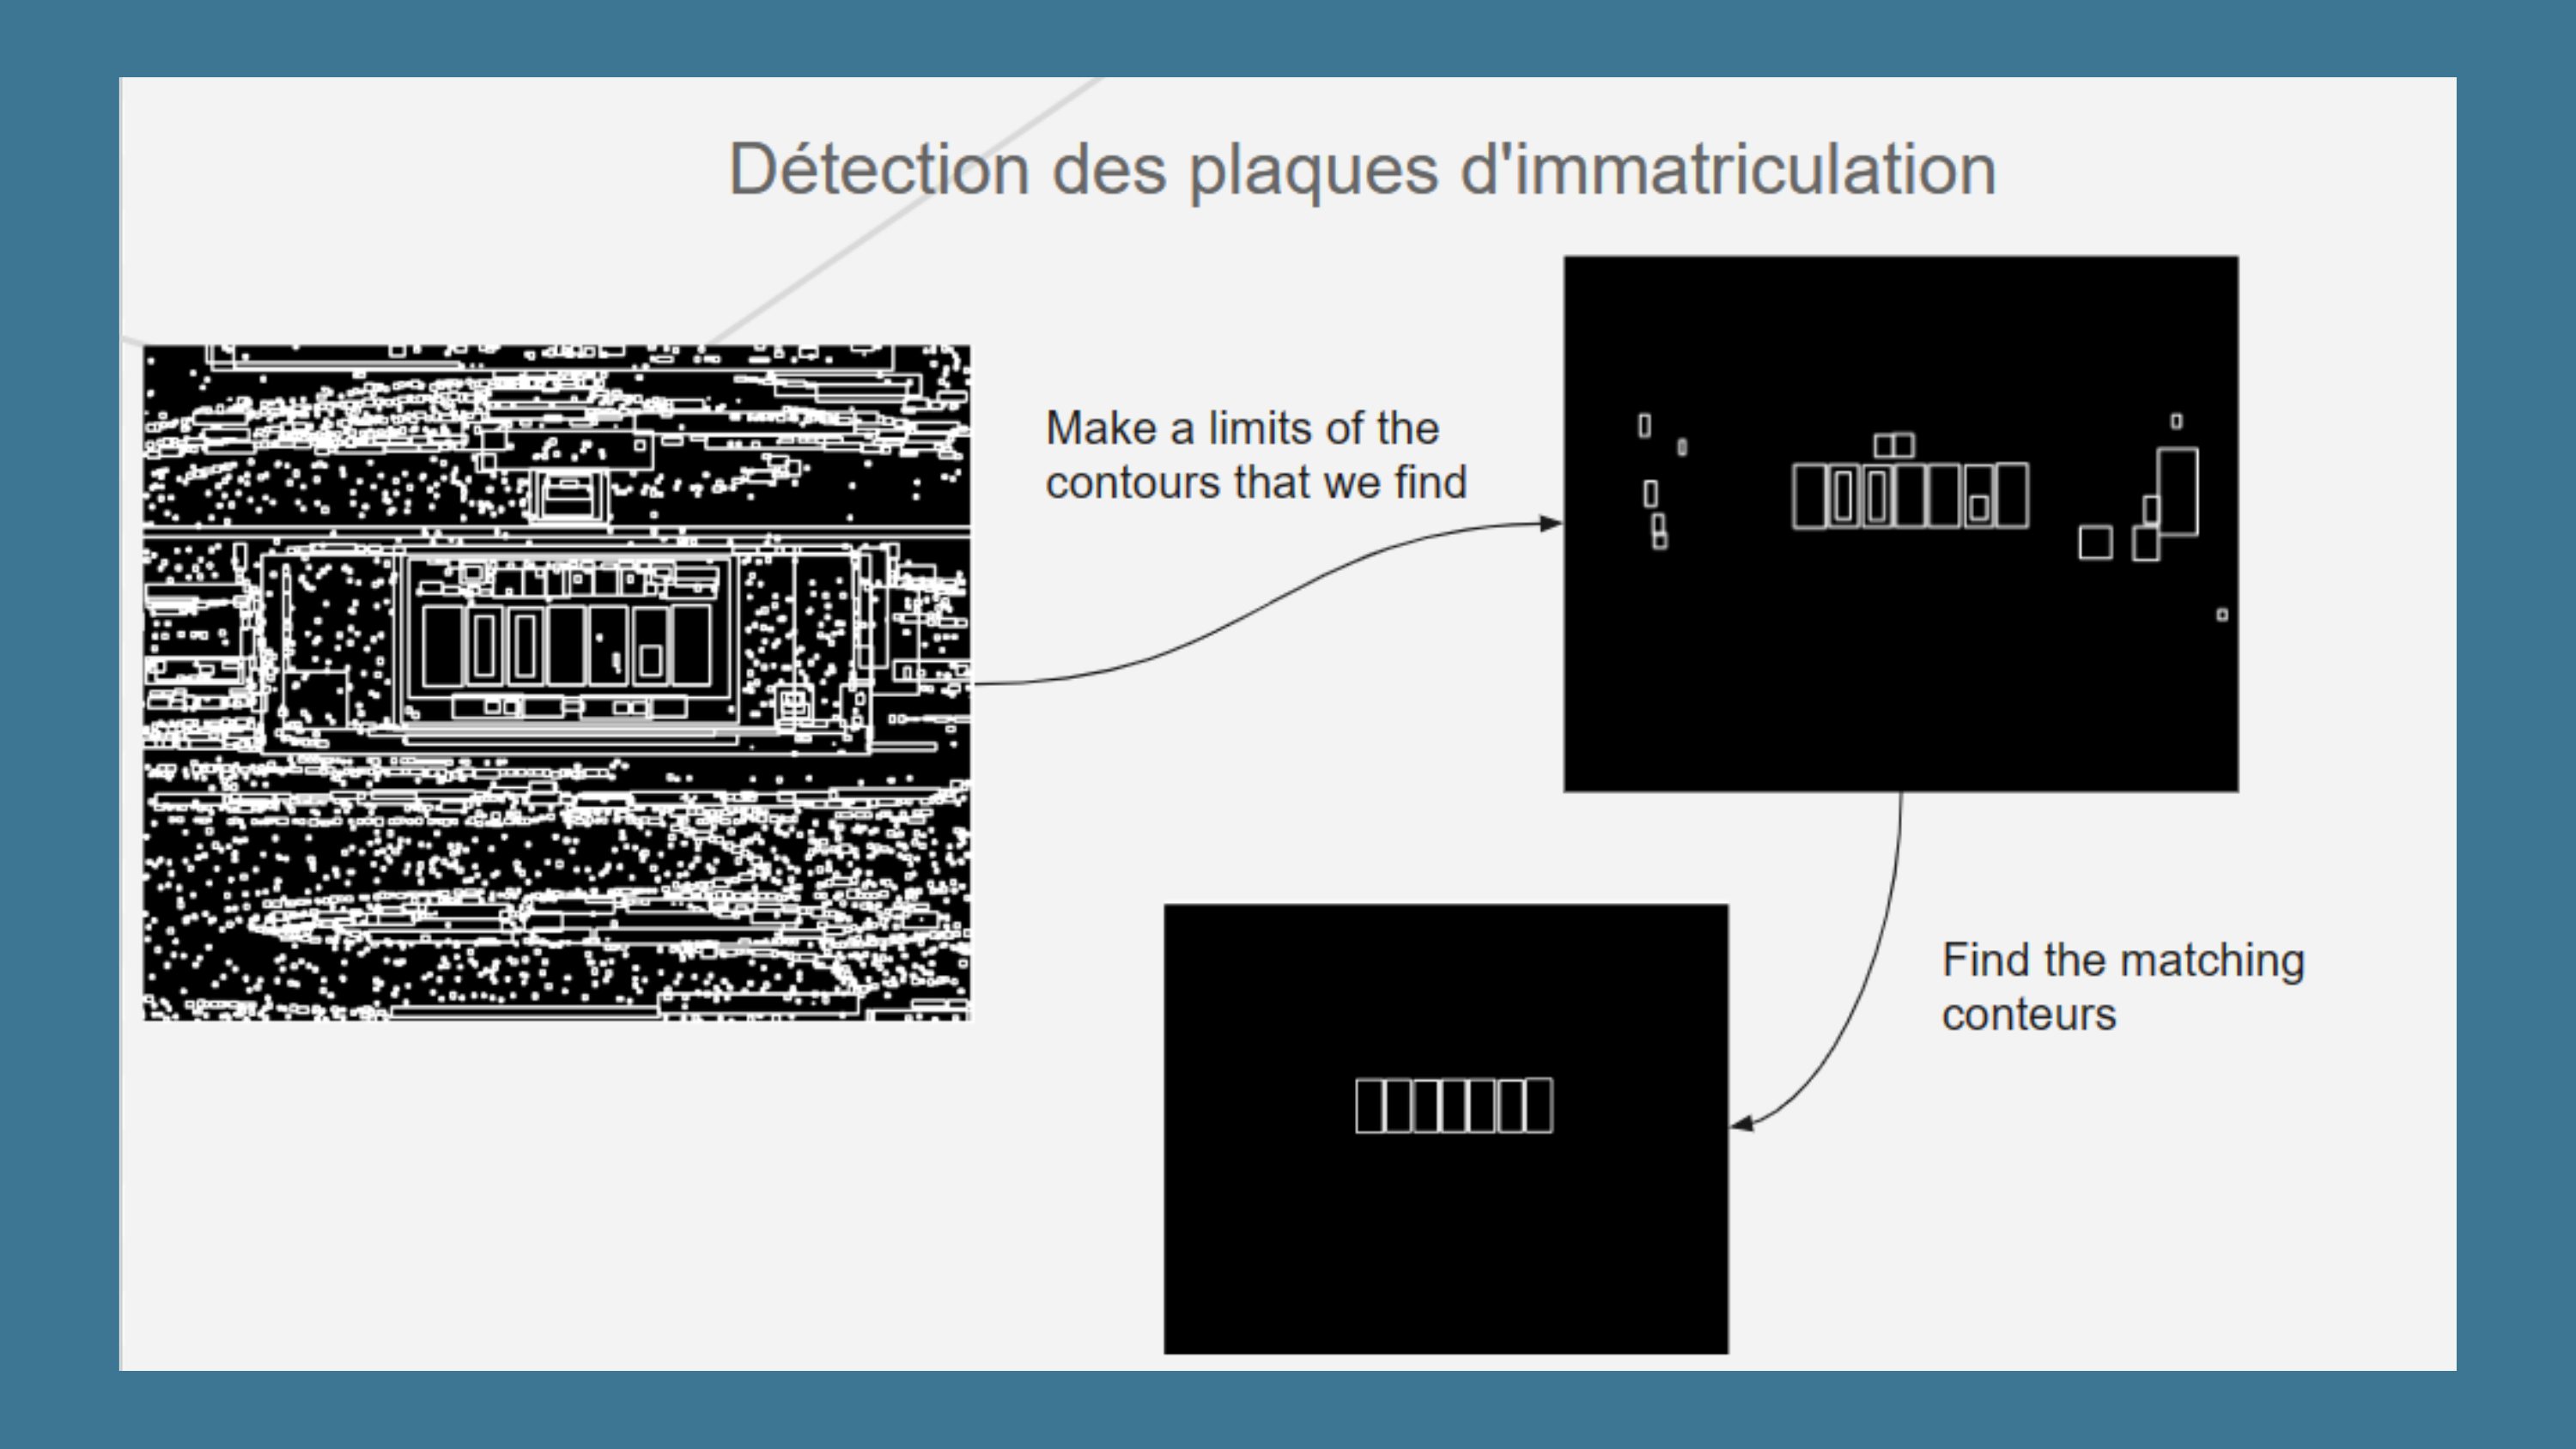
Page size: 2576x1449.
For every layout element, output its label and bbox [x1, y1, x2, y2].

text_box [118, 77, 2457, 1372]
